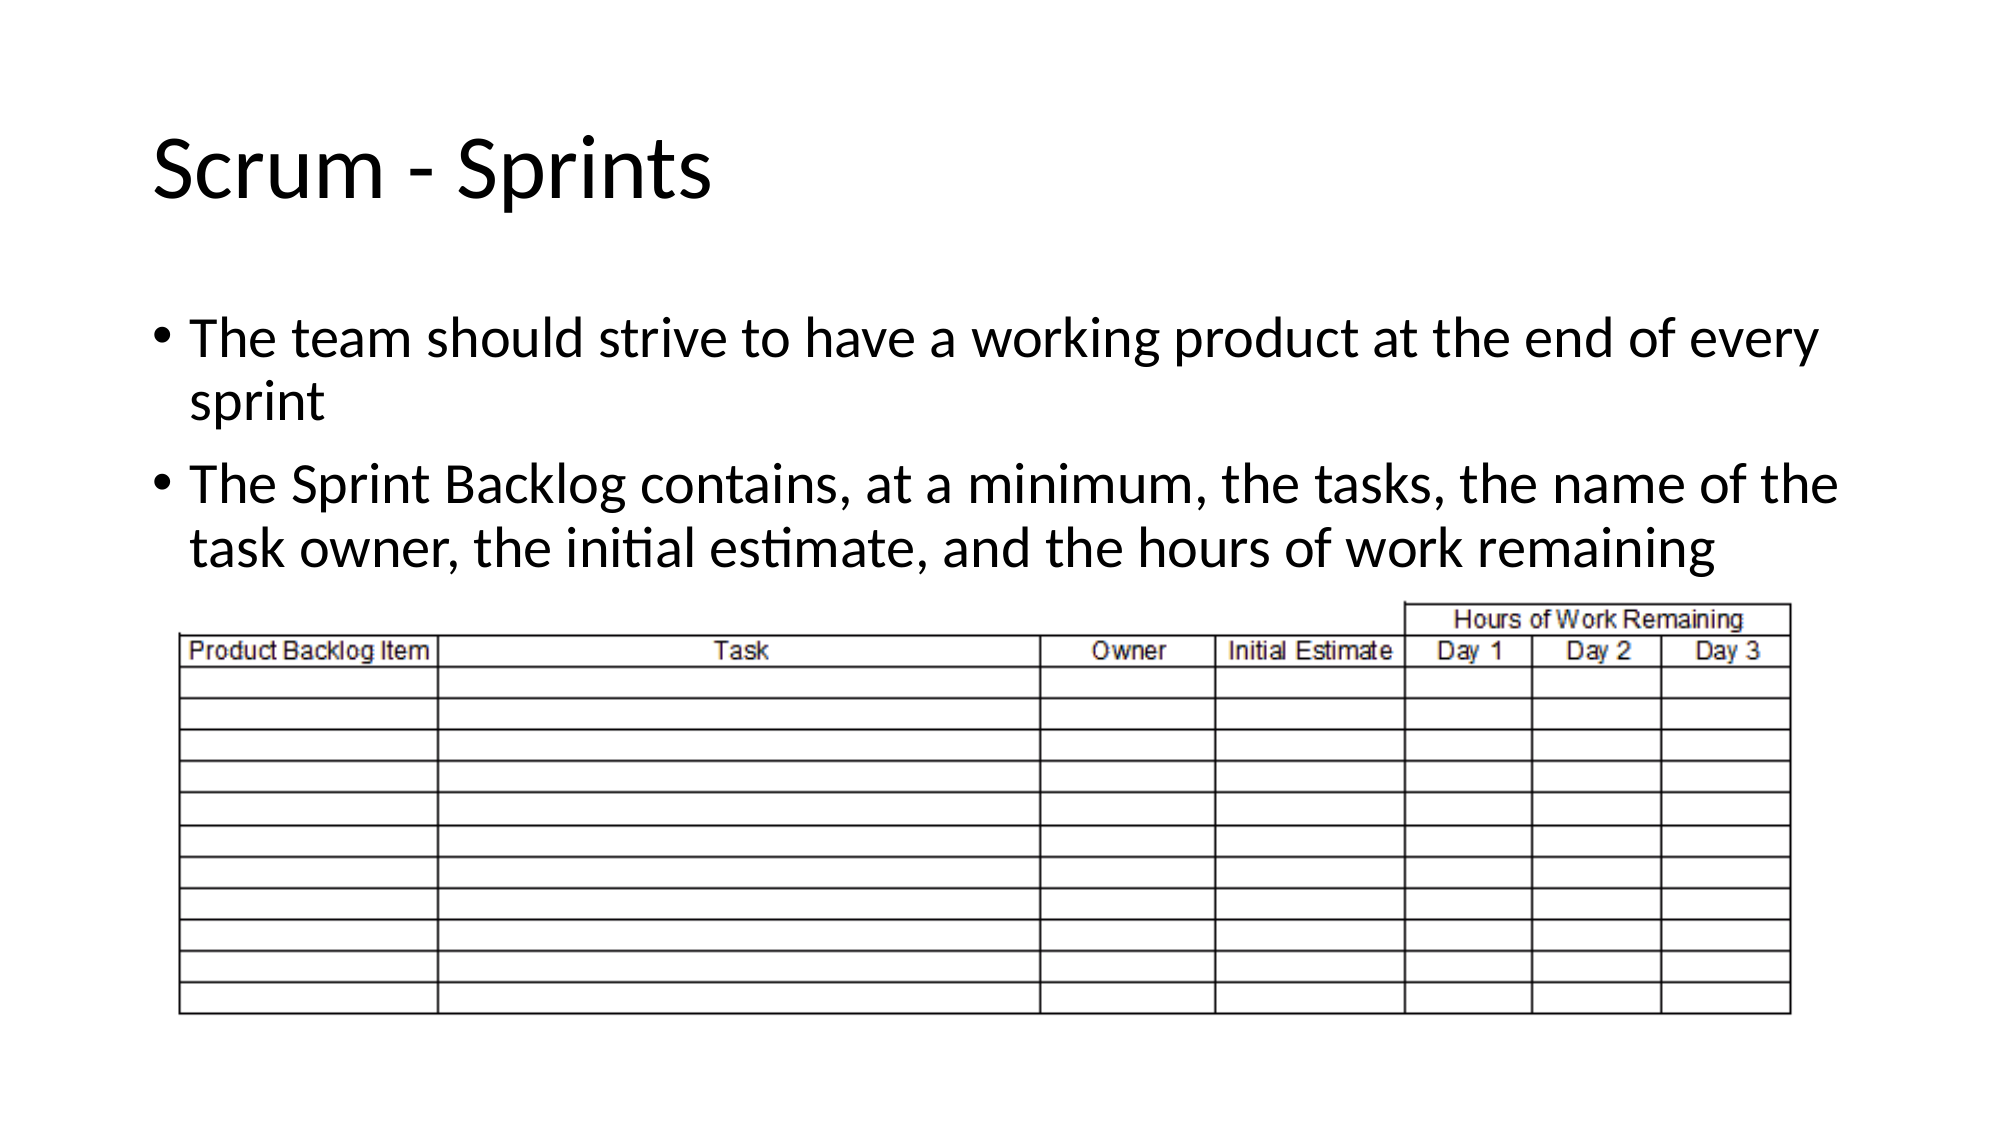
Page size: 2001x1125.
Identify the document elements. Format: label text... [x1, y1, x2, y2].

list The team should strive to have a working product at the end of every sprint The Sprint Backlog contains, at a minimum, the tasks, the name of the task owner, the initial estimate, and the hours of work remaining [137, 299, 1863, 1014]
title Scrum - Sprints [137, 59, 1863, 278]
picture [152, 587, 1816, 1036]
